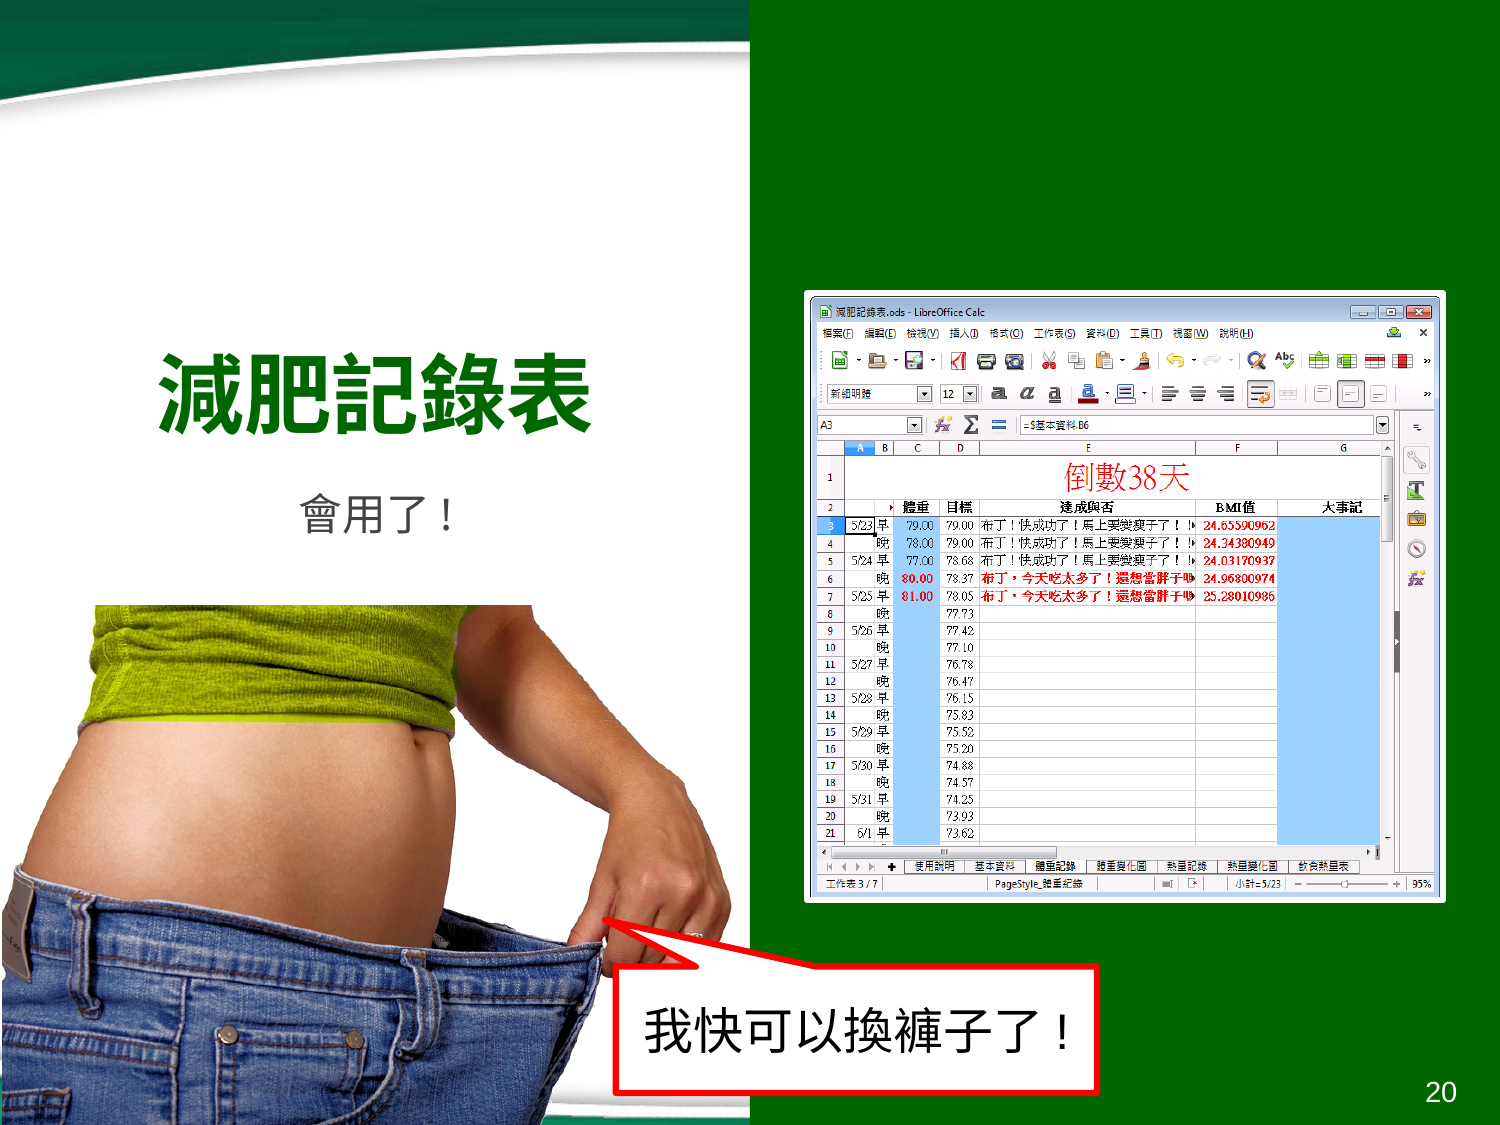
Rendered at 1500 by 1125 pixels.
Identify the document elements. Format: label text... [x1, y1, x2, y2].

title 減肥記錄表 [43, 117, 708, 460]
picture [0, 0, 749, 1125]
text_box 我快可以換褲子了! [754, 952, 1097, 1093]
slide_number ‹#› [1410, 1056, 1500, 1125]
subtitle 會用了! [43, 471, 708, 604]
picture [809, 296, 1440, 898]
